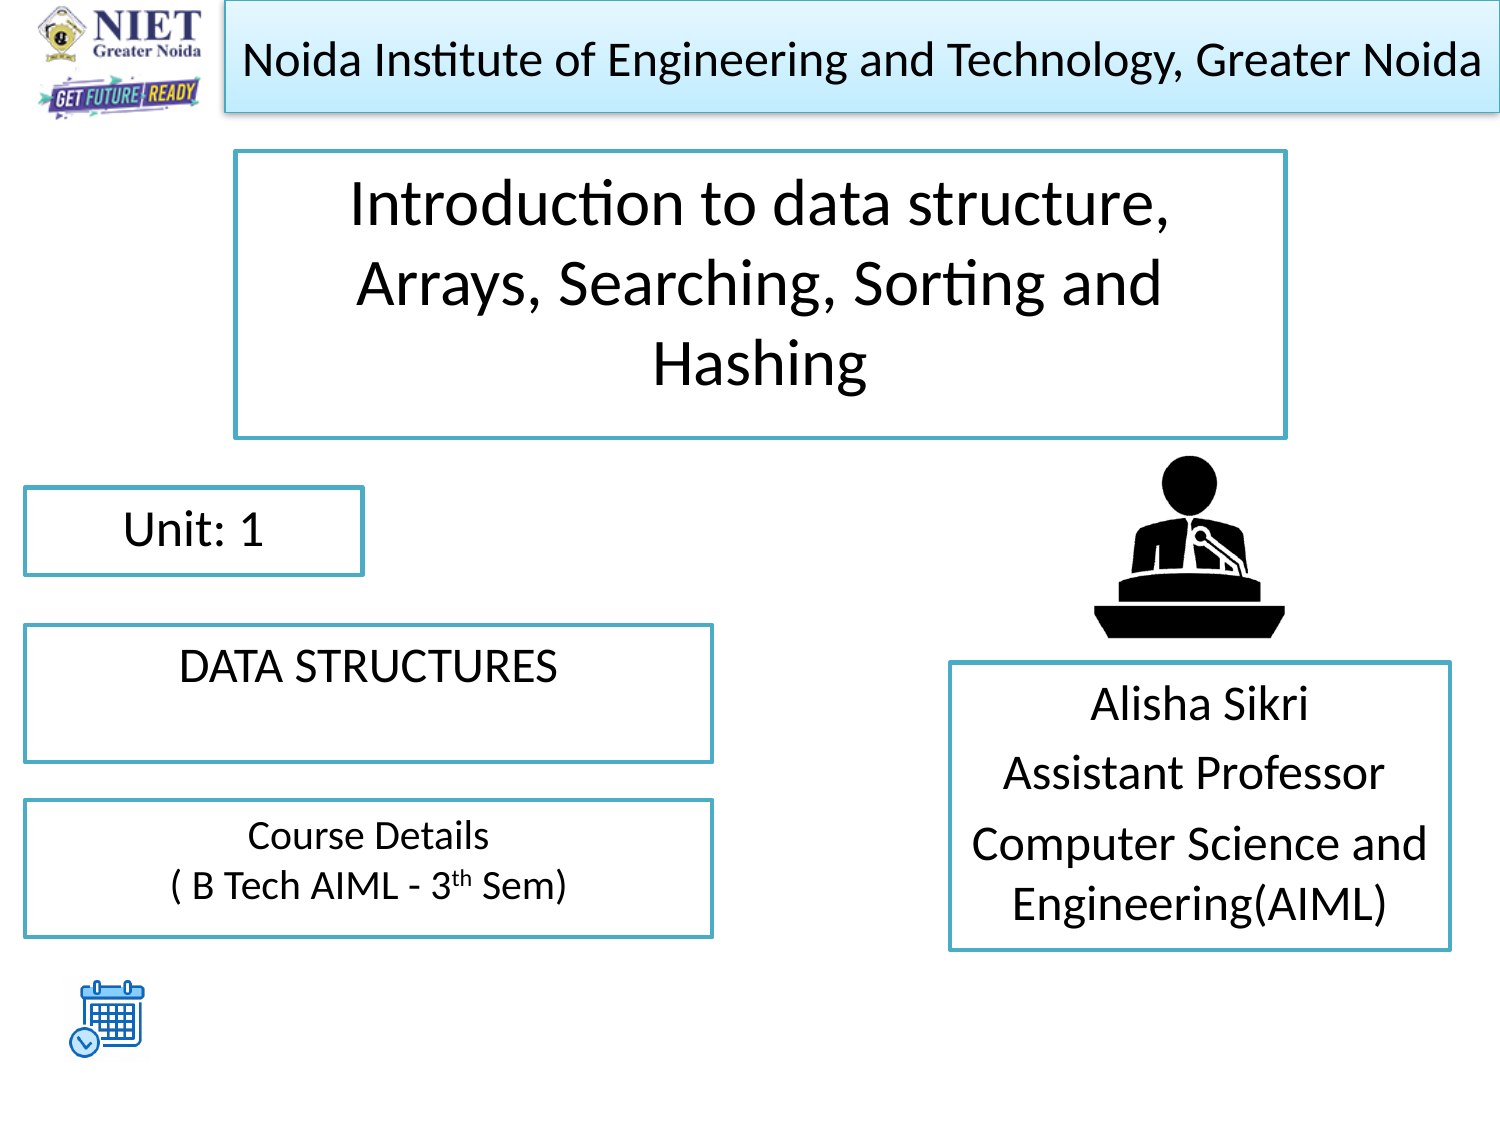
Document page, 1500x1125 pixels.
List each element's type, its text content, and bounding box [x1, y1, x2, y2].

picture [1062, 424, 1313, 676]
text_box Alisha Sikri Assistant Professor Computer Science and Engineering(AIML) [948, 660, 1452, 952]
title Noida Institute of Engineering and Technology, Greater Noida [241, 0, 1500, 113]
text_box Course Details ( B Tech AIML - 3th Sem) [23, 798, 714, 939]
picture [0, 0, 238, 130]
text_box DATA STRUCTURES [23, 623, 714, 764]
picture [62, 974, 151, 1063]
text_box Unit: 1 [23, 485, 365, 577]
subtitle Introduction to data structure, Arrays, Searching, Sorting and Hashing [233, 149, 1288, 440]
